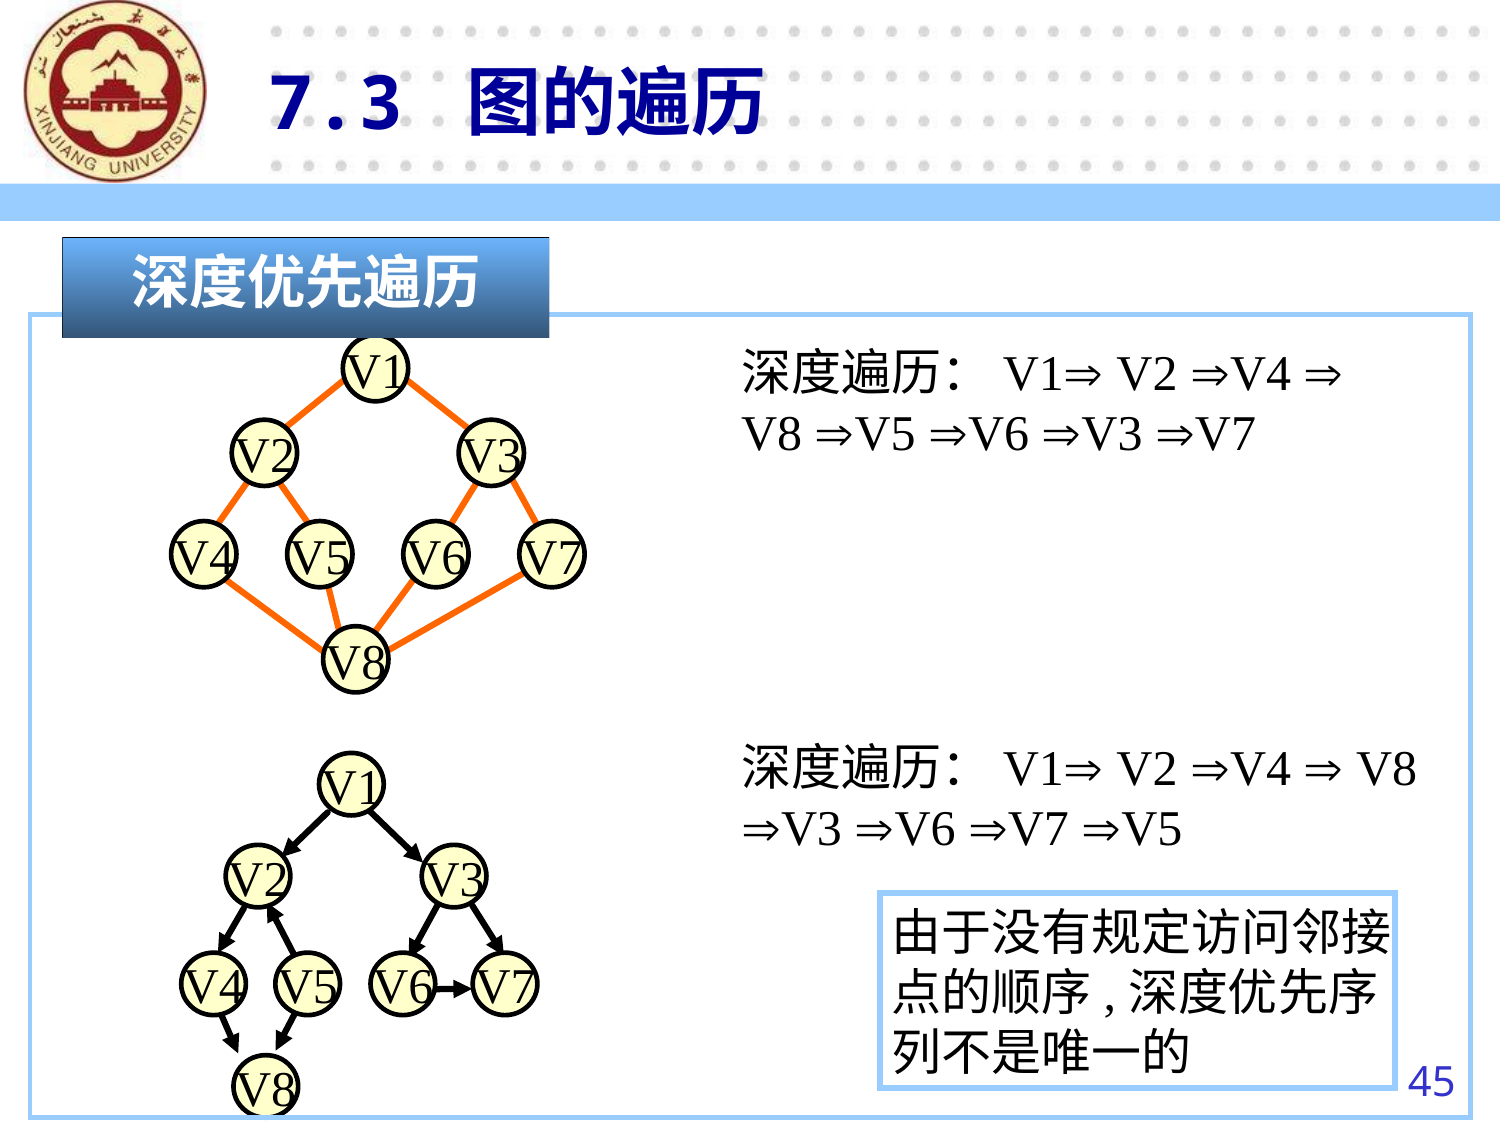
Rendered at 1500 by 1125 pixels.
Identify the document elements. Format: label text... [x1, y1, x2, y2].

picture [23, 0, 207, 183]
picture [262, 24, 1500, 183]
text_box 深度优先遍历 [62, 237, 550, 338]
text_box [29, 314, 1471, 1118]
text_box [170, 334, 585, 693]
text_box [180, 752, 538, 1118]
slide_number 45 [1328, 1118, 1471, 1125]
text_box 7.3 图的遍历 [253, 30, 1483, 169]
